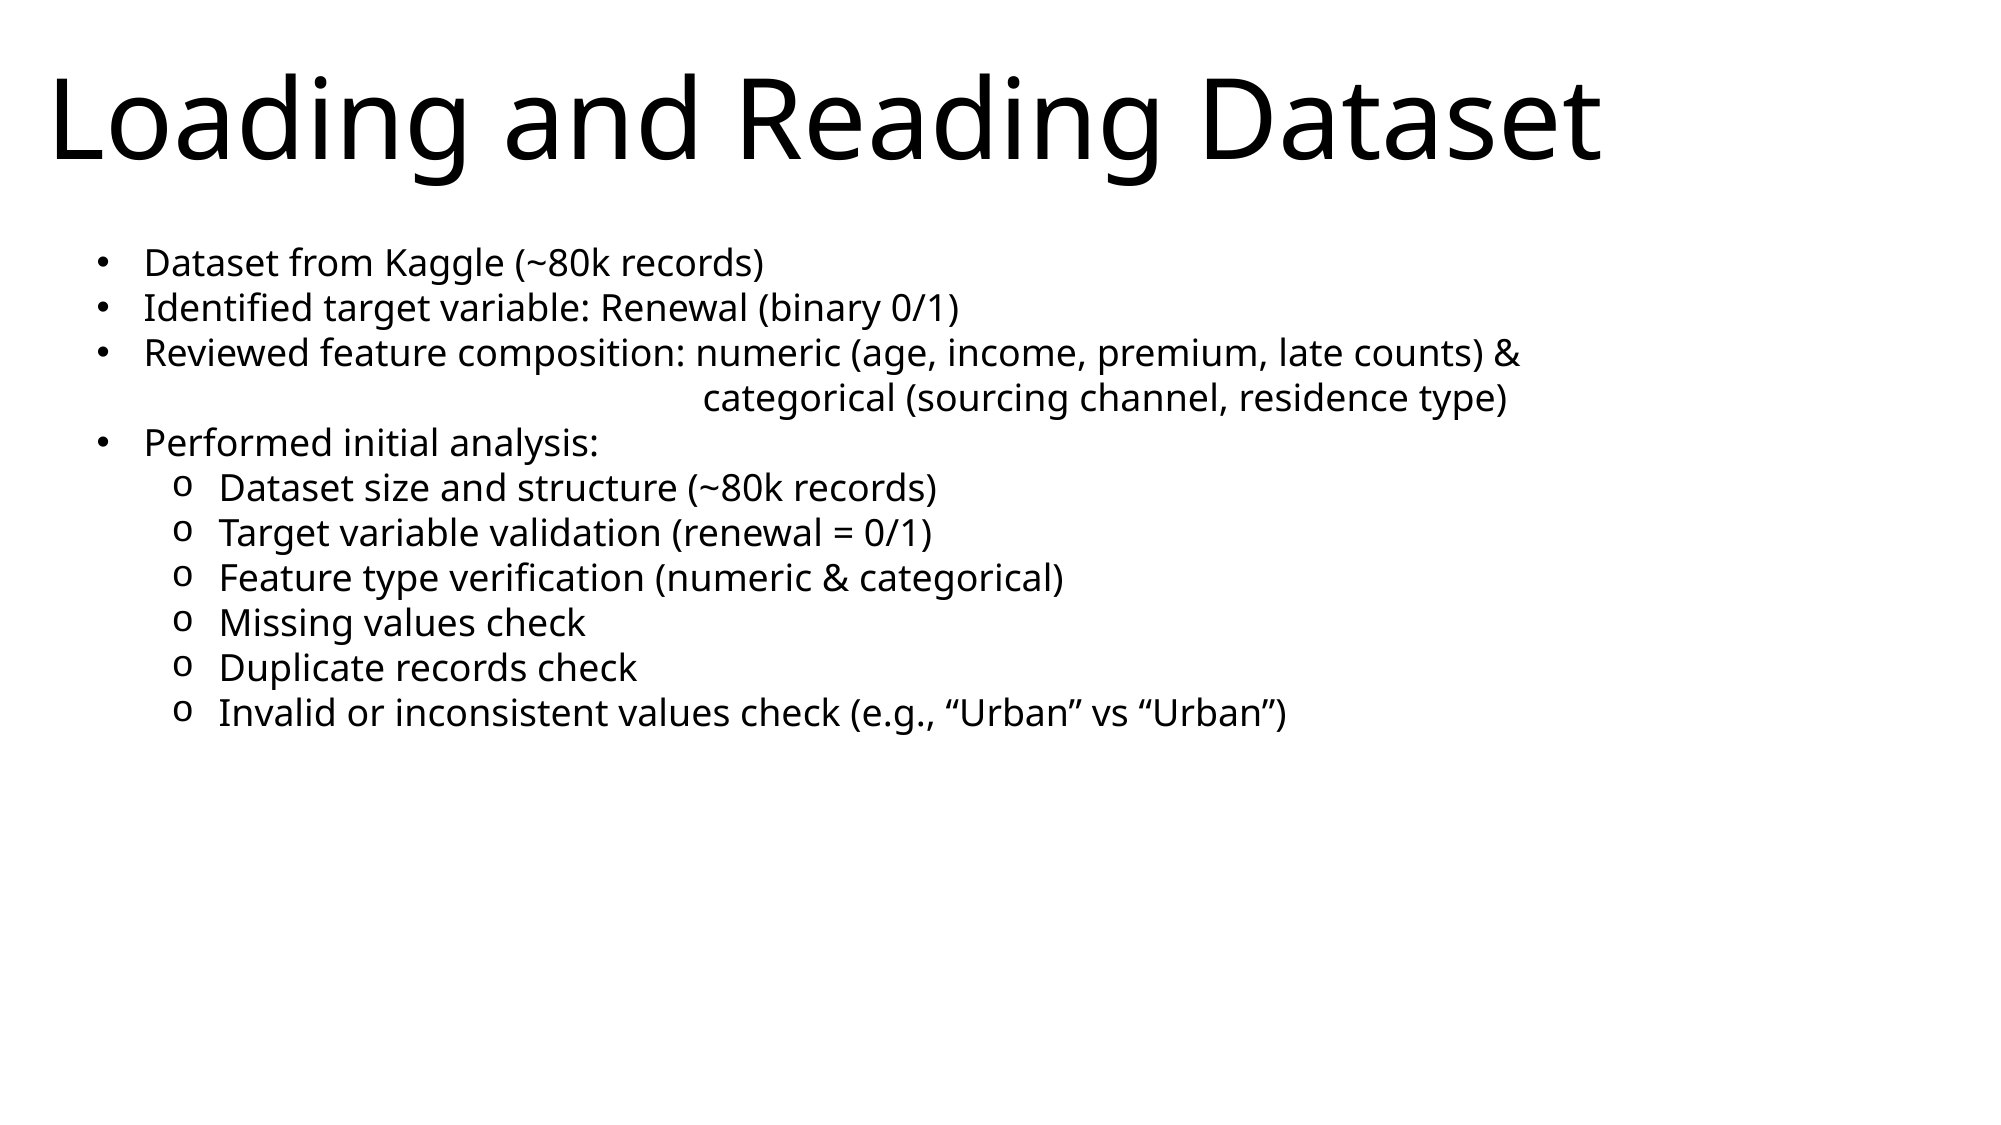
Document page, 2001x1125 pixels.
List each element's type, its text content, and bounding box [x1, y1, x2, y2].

text_box Dataset from Kaggle (~80k records) Identified target variable: Renewal (binary 0/1) Reviewed feature composition: numeric (age, income, premium, late counts) & categorical (sourcing channel, residence type) Performed initial analysis: Dataset size and structure (~80k records) Target variable validation (renewal = 0/1) Feature type verification (numeric & categorical) Missing values check Duplicate records check Invalid or inconsistent values check (e.g., “Urban” vs “Urban”) [81, 231, 1886, 787]
text_box Loading and Reading Dataset [32, 40, 1619, 190]
